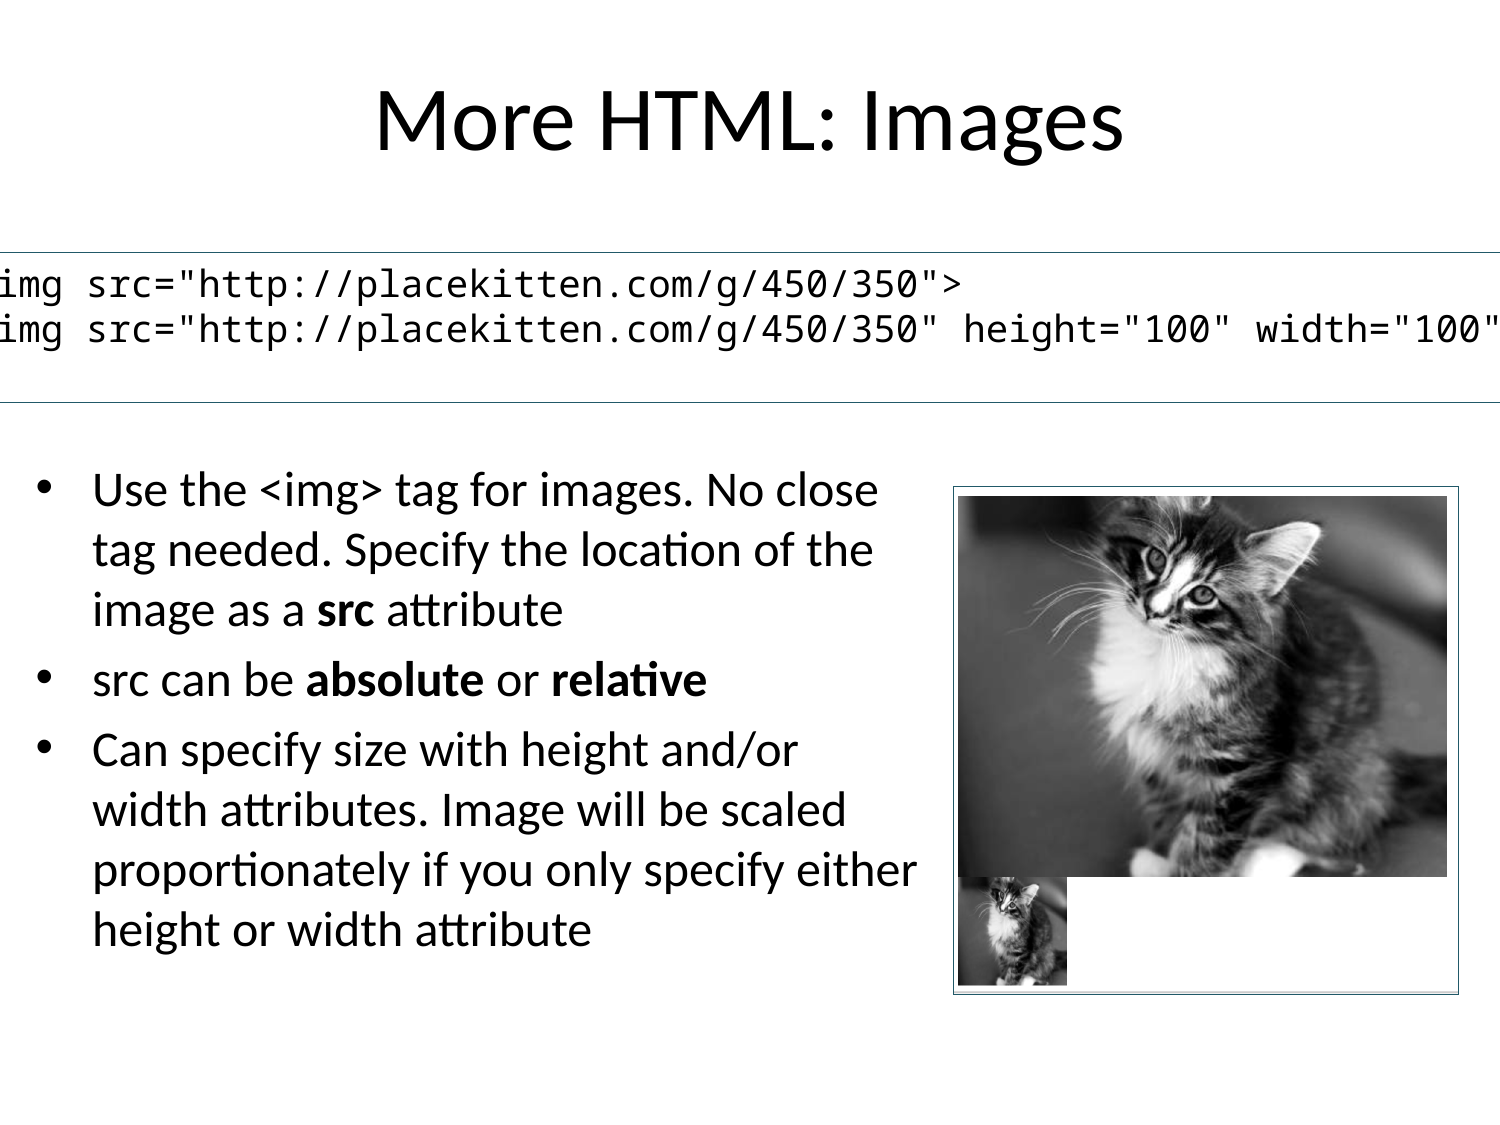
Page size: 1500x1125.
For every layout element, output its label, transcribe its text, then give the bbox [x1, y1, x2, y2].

title More HTML: Images [74, 20, 1425, 208]
picture [953, 485, 1459, 995]
list Use the <img> tag for images. No close tag needed. Specify the location of the image as a src attribute src can be absolute or relative Can specify size with height and/or width attributes. Image will be scaled proportionately if you only specify either height or width attribute [20, 448, 940, 1125]
text_box <img src="http://placekitten.com/g/450/350"> <img src="http://placekitten.com/g/450/350" height="100" width="100"> [0, 252, 1500, 403]
